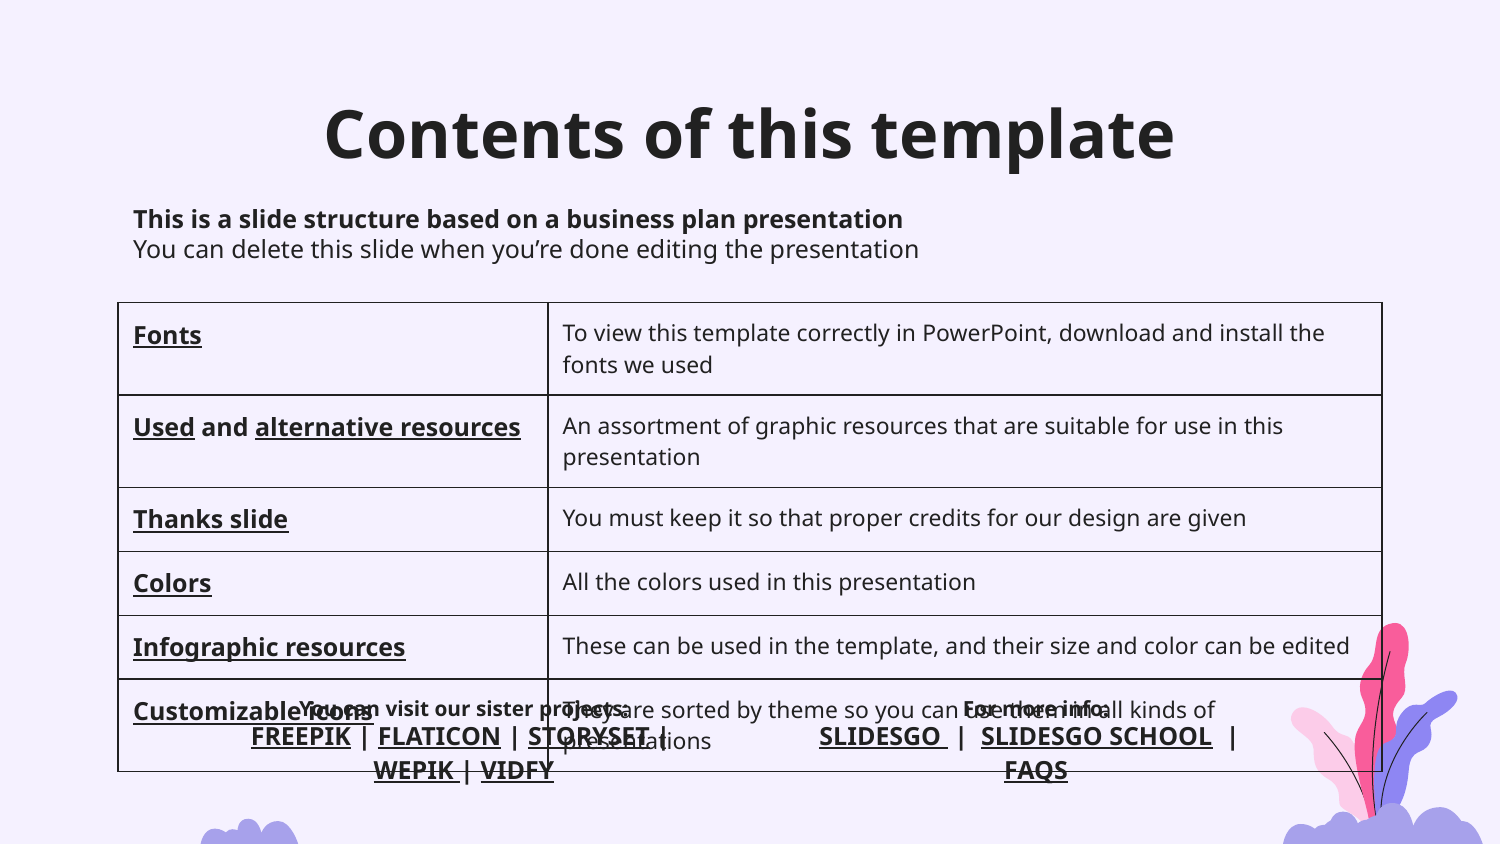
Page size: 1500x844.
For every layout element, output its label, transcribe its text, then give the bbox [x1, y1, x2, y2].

table_cell These can be used in the template, and their size and color can be edited [549, 616, 1381, 678]
table_cell Infographic resources [119, 616, 547, 678]
text_box [1316, 803, 1473, 844]
title Contents of this template [116, 87, 1383, 177]
table_cell They are sorted by theme so you can use them in all kinds of presentations [549, 680, 1381, 771]
table_cell Customizable icons [119, 680, 547, 771]
text_box This is a slide structure based on a business plan presentation You can delete this slide when you’re done editing the presentation [118, 188, 1382, 268]
table_cell Colors [119, 552, 547, 615]
text_box You can visit our sister projects: FREEPIK | FLATICON | STORYSET | WEPIK | VIDFY [217, 680, 710, 757]
table_cell An assortment of graphic resources that are suitable for use in this presentation [549, 396, 1381, 487]
text_box For more info: SLIDESGO | SLIDESGO SCHOOL | FAQS [789, 680, 1283, 757]
table_cell All the colors used in this presentation [549, 552, 1381, 615]
table_cell Used and alternative resources [119, 396, 547, 487]
table_cell You must keep it so that proper credits for our design are given [549, 488, 1381, 551]
table_header Fonts [119, 303, 547, 394]
table_cell Thanks slide [119, 488, 547, 551]
table_header To view this template correctly in PowerPoint, download and install the fonts we used [549, 303, 1381, 394]
